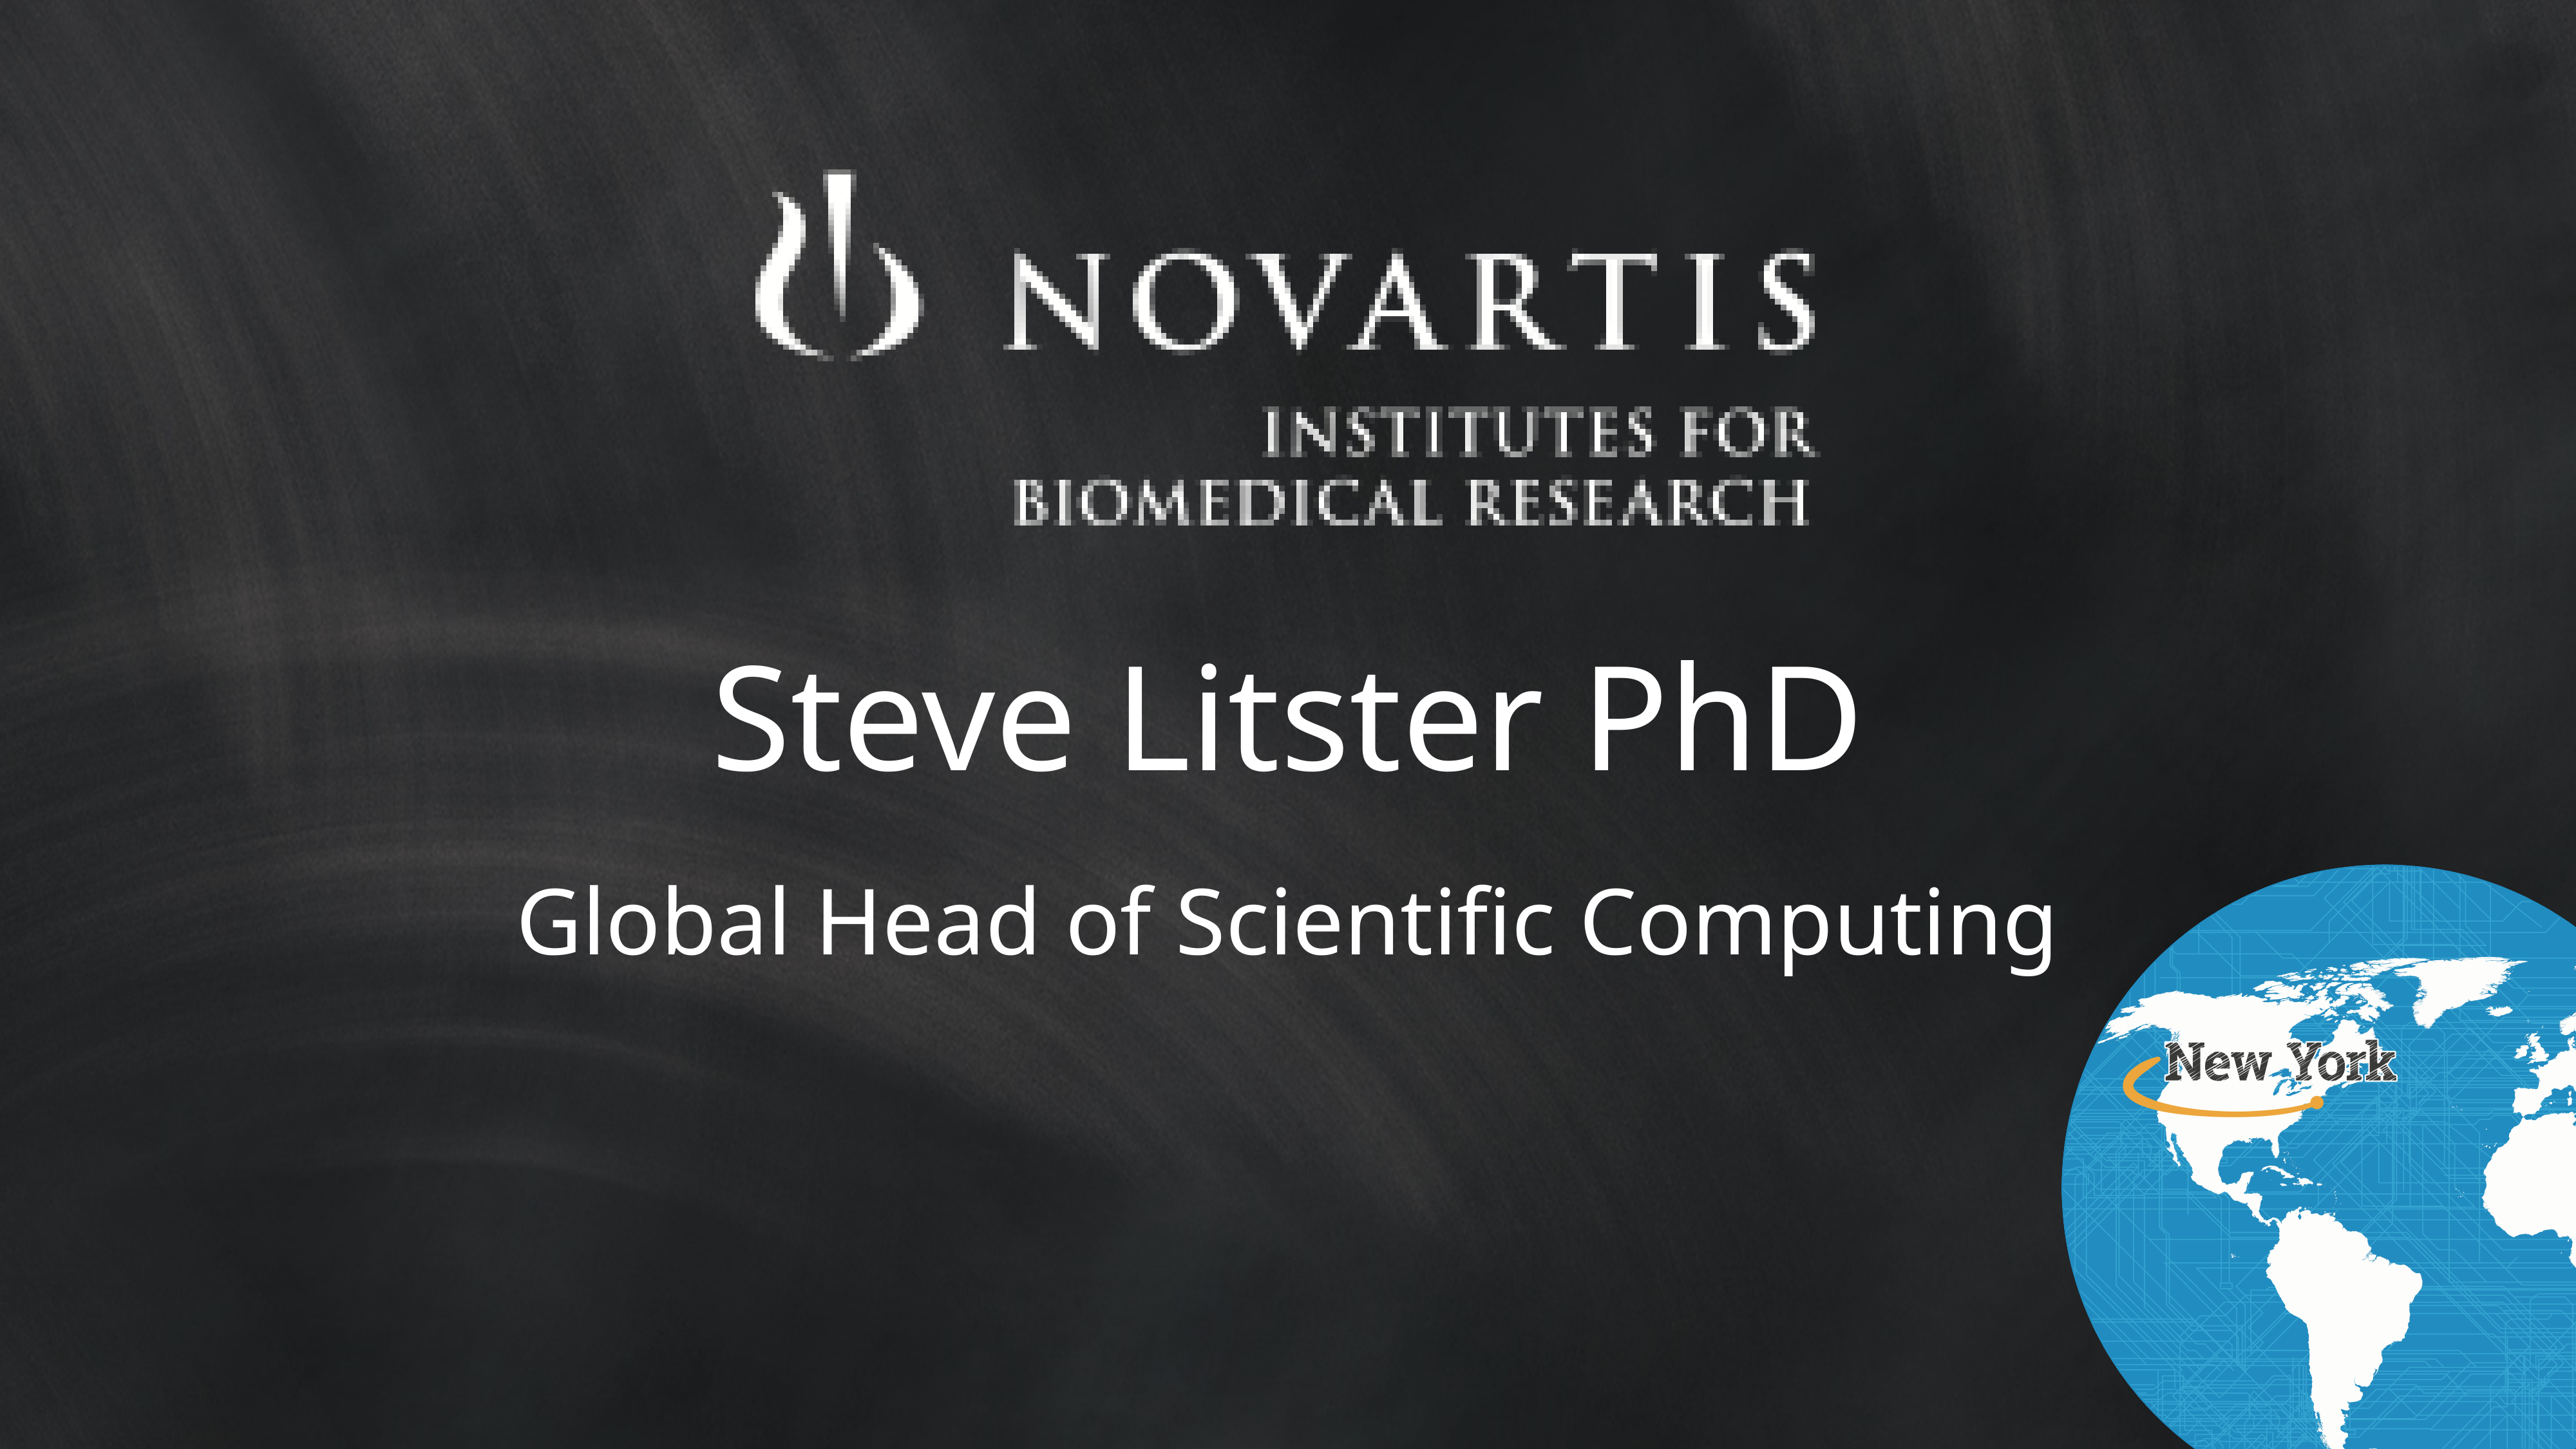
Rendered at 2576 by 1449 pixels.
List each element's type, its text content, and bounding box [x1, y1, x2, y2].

picture [0, 0, 2576, 1449]
text_box Steve Litster PhD [113, 591, 2462, 833]
text_box Global Head of Scientific Computing [113, 840, 2462, 997]
